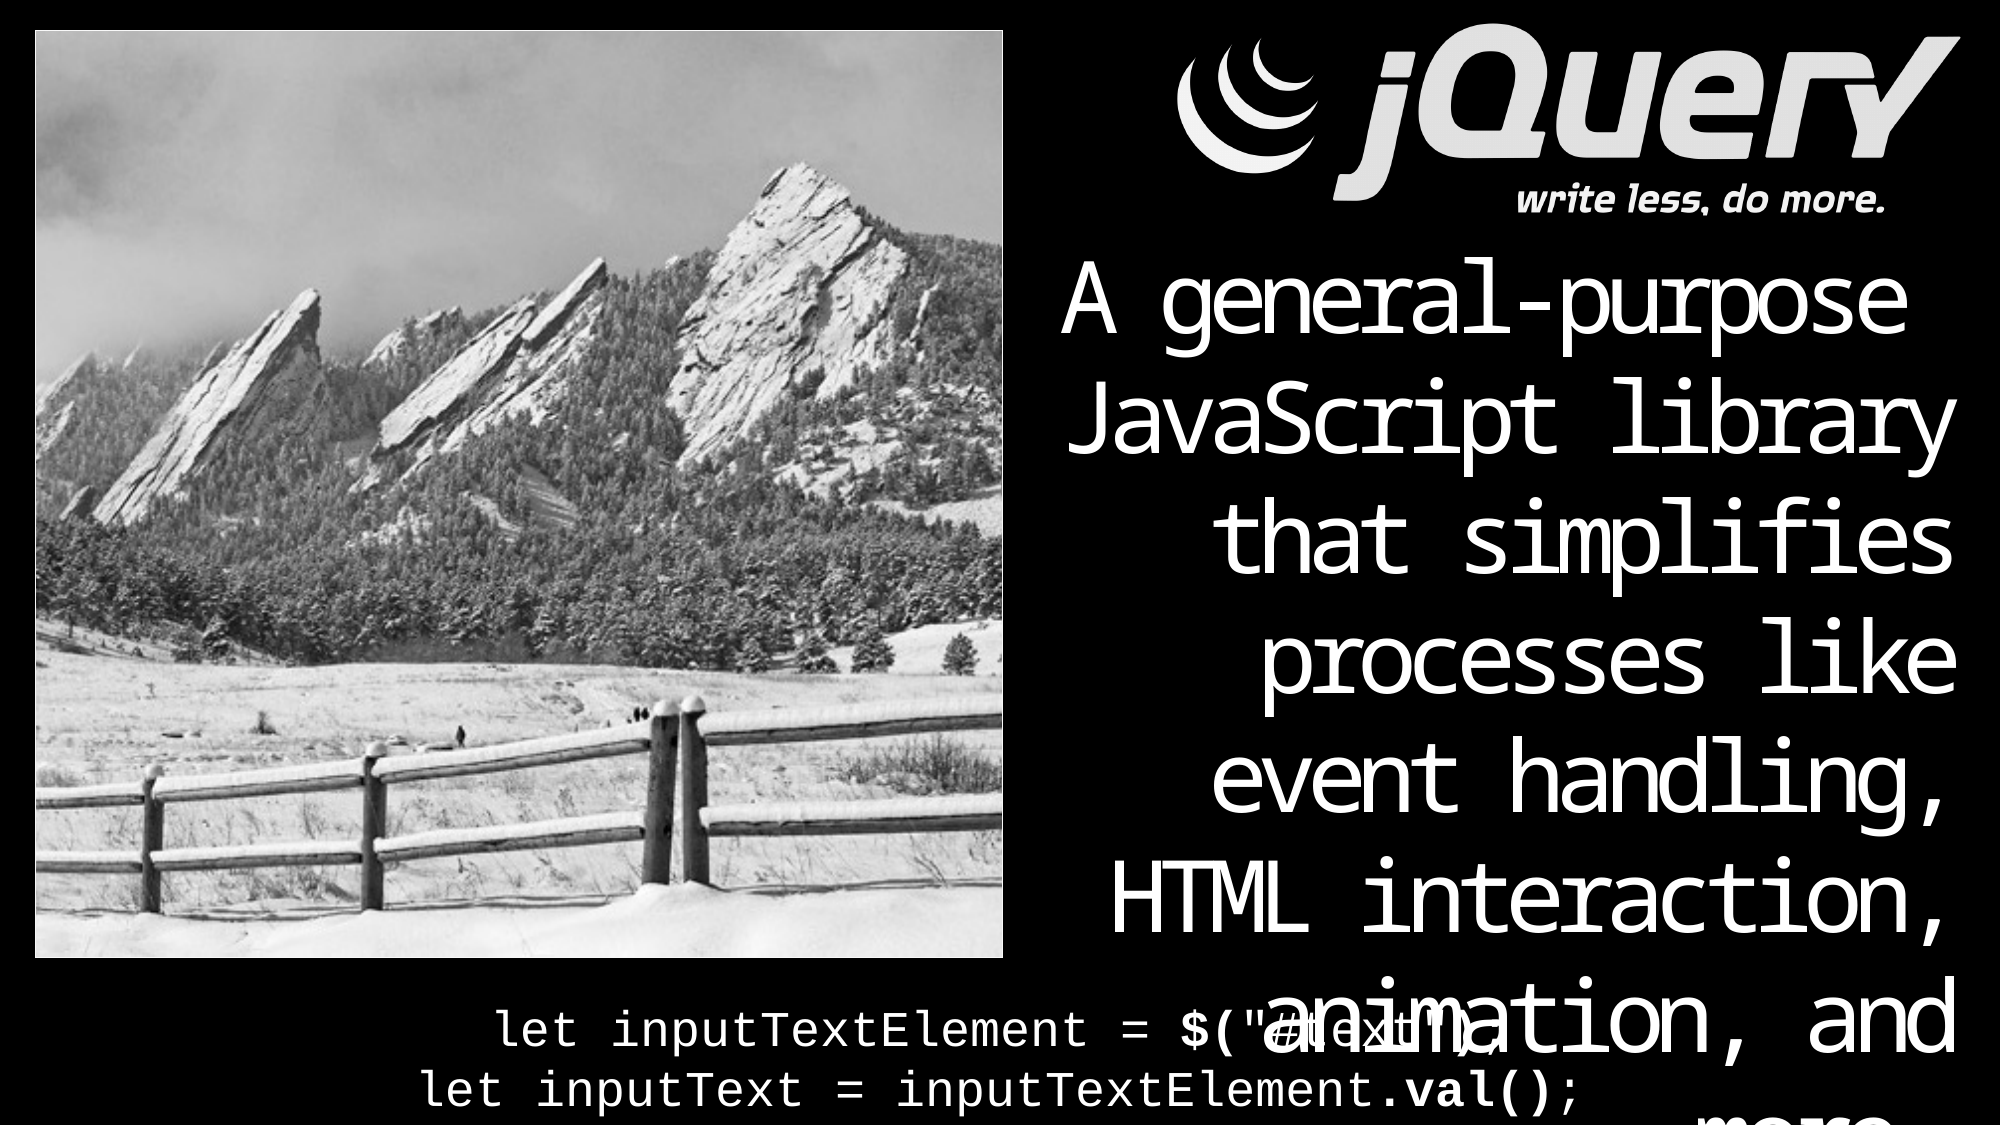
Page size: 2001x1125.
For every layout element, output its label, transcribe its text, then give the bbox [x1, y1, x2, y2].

text_box let inputTextElement = $("#text"); let inputText = inputTextElement.val(); [0, 988, 2000, 1124]
picture [1138, 17, 1967, 229]
picture [35, 30, 1003, 958]
text_box A general-purpose JavaScript library that simplifies processes like event handling, HTML interaction, animation, and more. [999, 225, 1967, 988]
